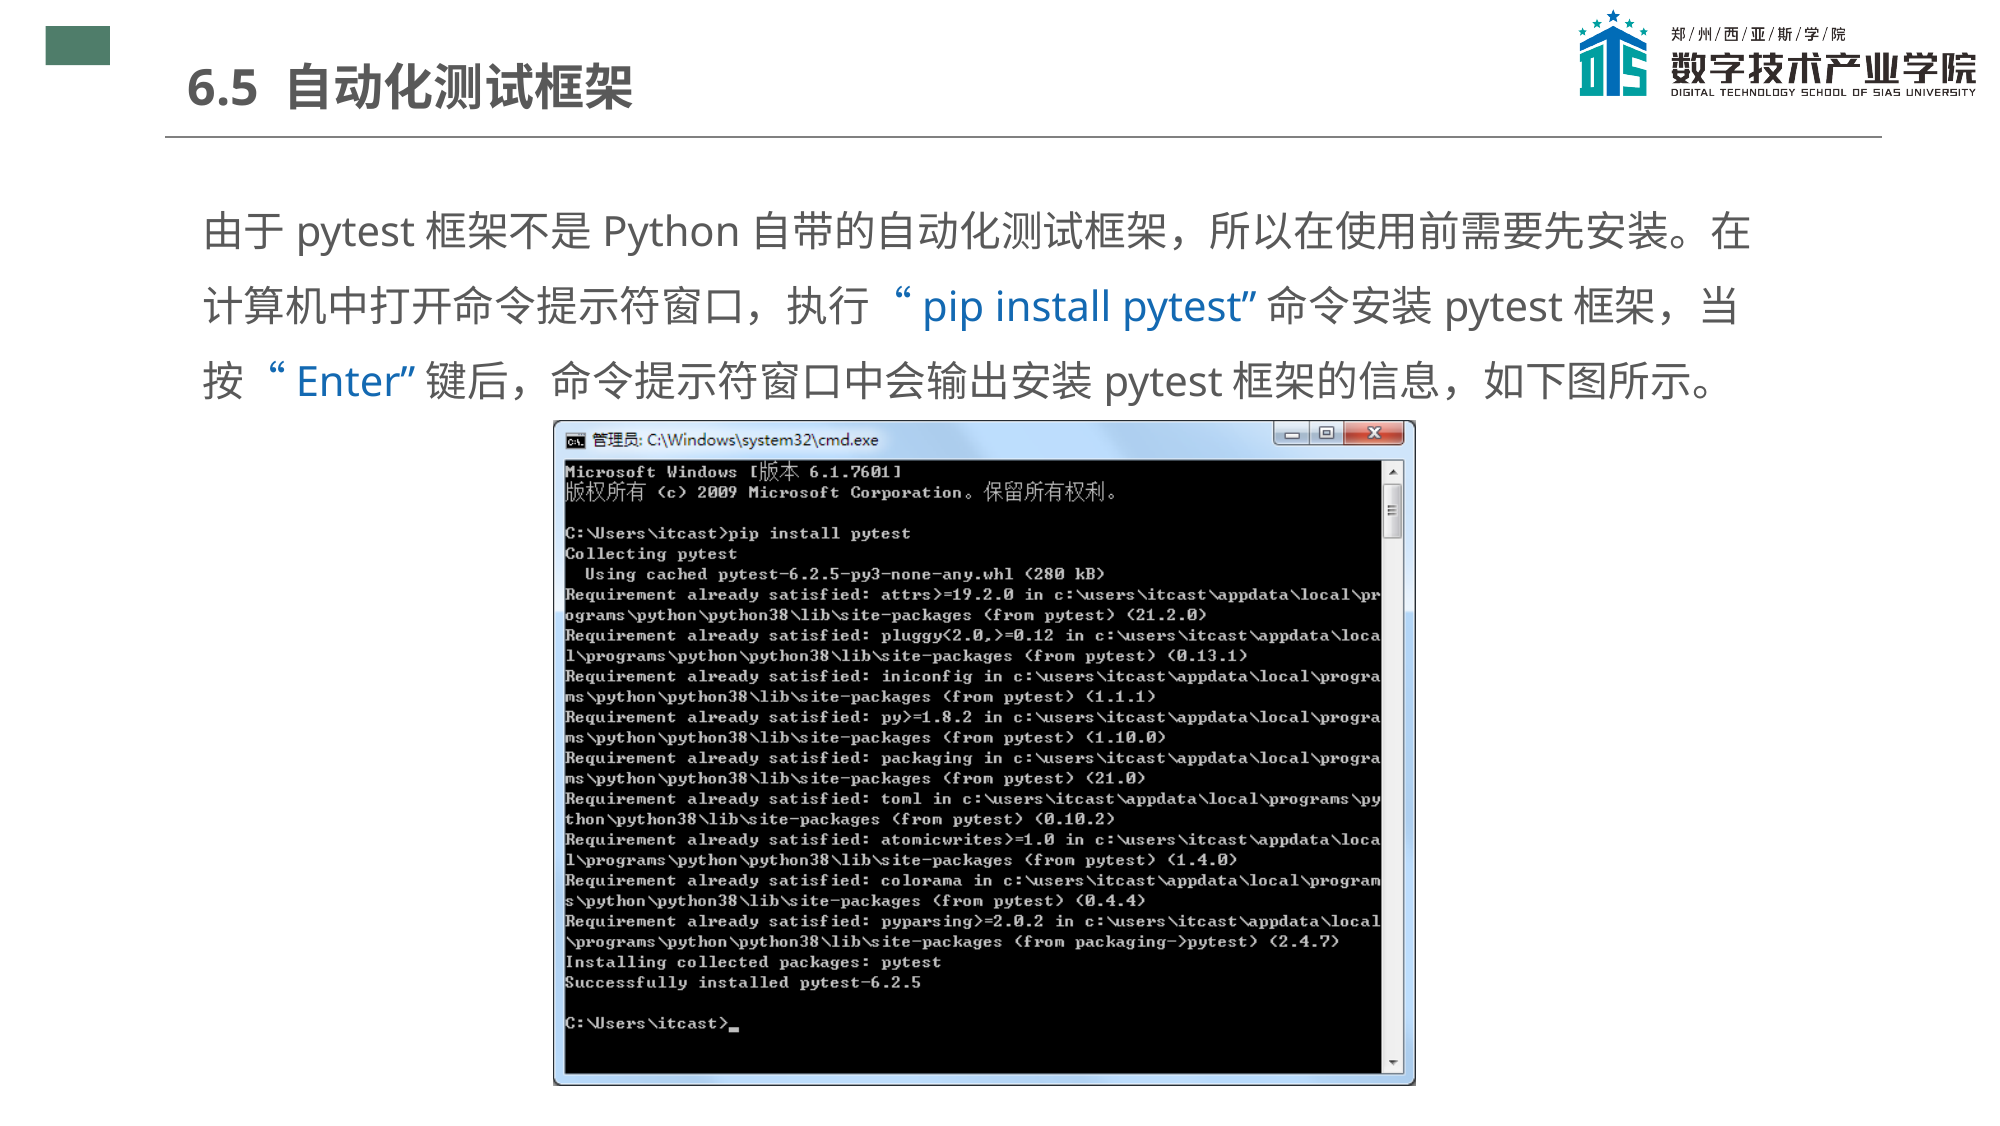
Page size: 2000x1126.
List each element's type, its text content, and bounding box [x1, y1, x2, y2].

picture [1578, 9, 1976, 96]
text_box 6.5 自动化测试框架 [187, 43, 827, 127]
picture [553, 420, 1417, 1086]
text_box 由于pytest框架不是Python自带的自动化测试框架，所以在使用前需要先安装。在计算机中打开命令提示符窗口，执行“pip install pytest”命令安装pytest框架，当按“Enter”键后，命令提示符窗口中会输出安装pytest框架的信息，如下图所示。 [187, 172, 1782, 413]
